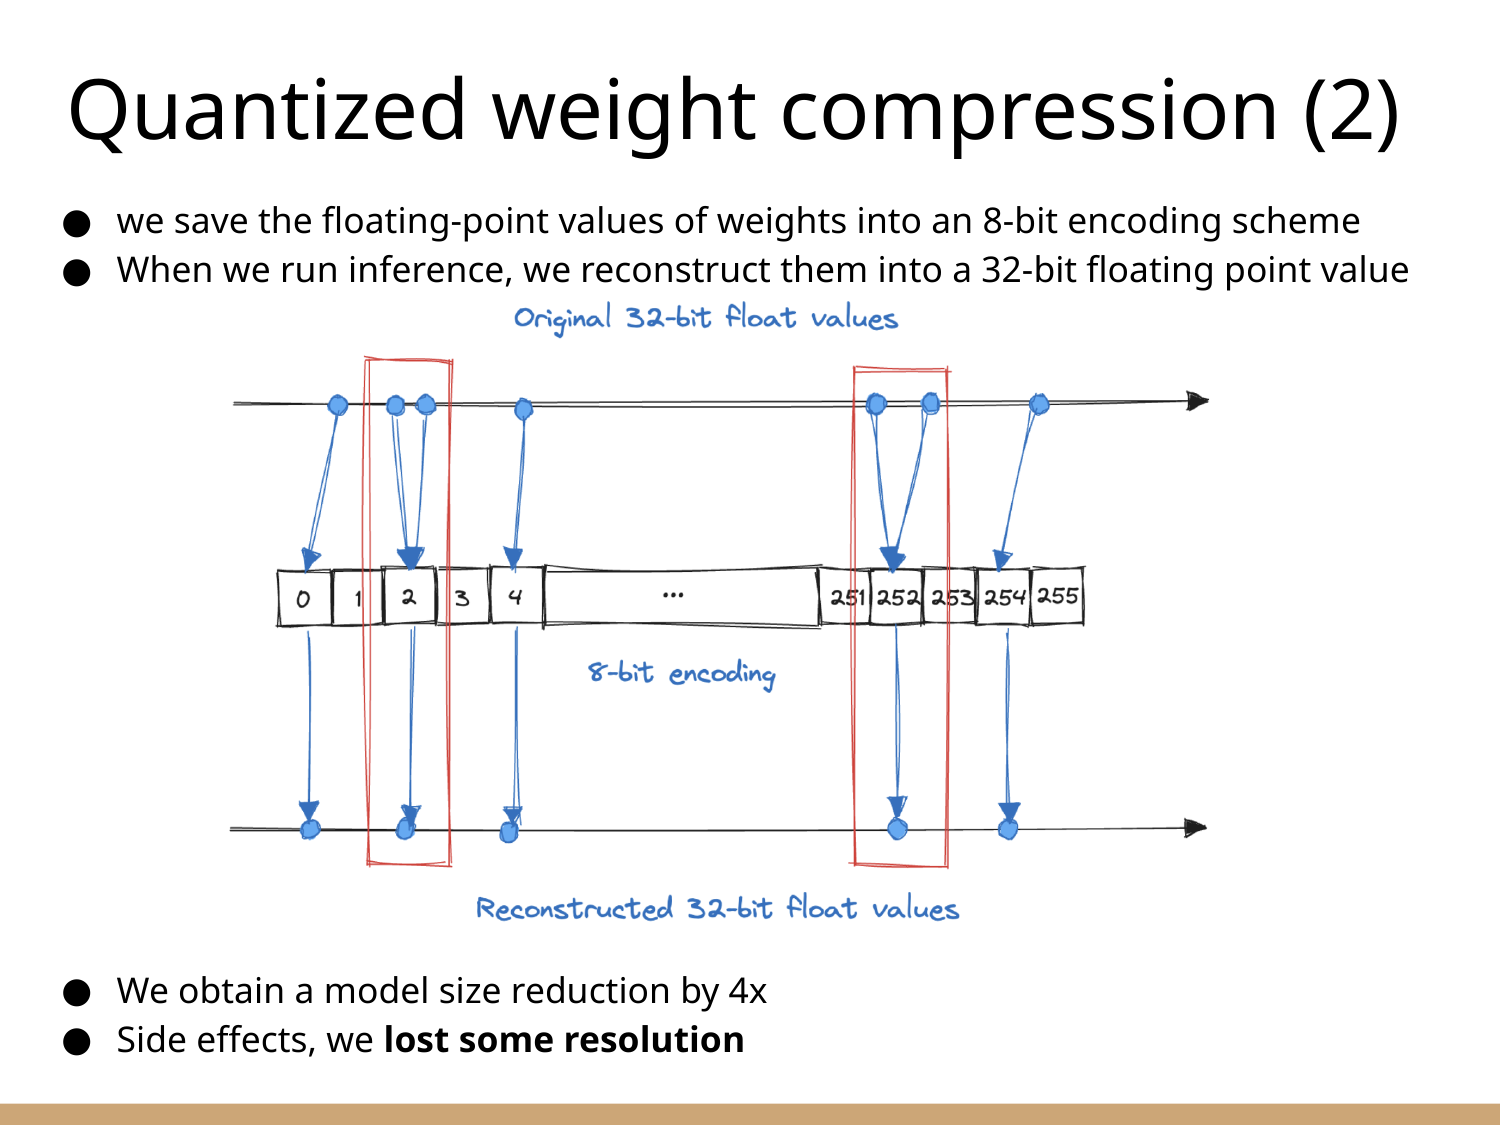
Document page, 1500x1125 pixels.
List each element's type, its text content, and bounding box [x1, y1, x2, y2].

title Quantized weight compression (2) [51, 69, 1449, 172]
list we save the floating-point values of weights into an 8-bit encoding scheme When we run inference, we reconstruct them into a 32-bit floating point value We obtain a model size reduction by 4x Side effects, we lost some resolution [26, 176, 1474, 1034]
picture [201, 292, 1219, 925]
